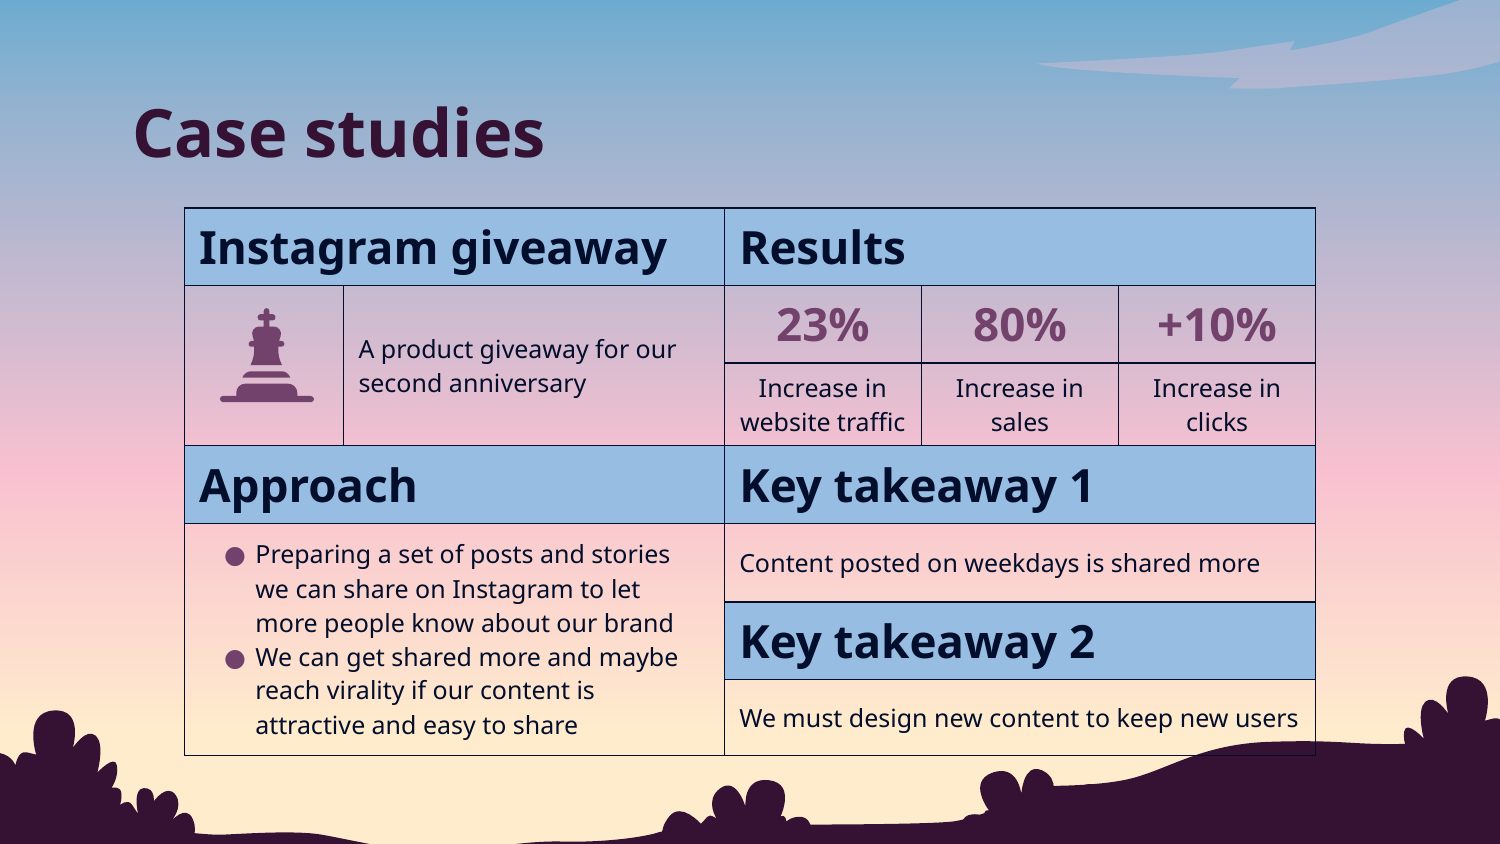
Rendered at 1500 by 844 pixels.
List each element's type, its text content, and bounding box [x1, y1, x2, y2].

title Case studies [116, 76, 1383, 180]
table_cell 80% [922, 286, 1118, 362]
table_cell Approach [185, 446, 724, 523]
table_header Instagram giveaway [185, 209, 724, 285]
table_cell Content posted on weekdays is shared more [725, 524, 1315, 601]
table_cell A product giveaway for our second anniversary [344, 286, 724, 445]
table_cell Increase in website traffic [725, 364, 921, 445]
table_cell 23% [725, 286, 921, 362]
table_header Results [725, 209, 1315, 285]
table_cell Increase in clicks [1119, 364, 1315, 445]
table_cell Key takeaway 1 [725, 446, 1315, 523]
table_cell We must design new content to keep new users [725, 680, 1315, 755]
table_cell [185, 286, 343, 445]
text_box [219, 307, 315, 403]
table_cell Key takeaway 2 [725, 603, 1315, 679]
table_cell Increase in sales [922, 364, 1118, 445]
subtitle KPI Overview [0, 0, 1500, 844]
table_cell Preparing a set of posts and stories we can share on Instagram to let more people know about our brand We can get shared more and maybe reach virality if our content is attractive and easy to share [185, 524, 724, 755]
table_cell +10% [1119, 286, 1315, 362]
